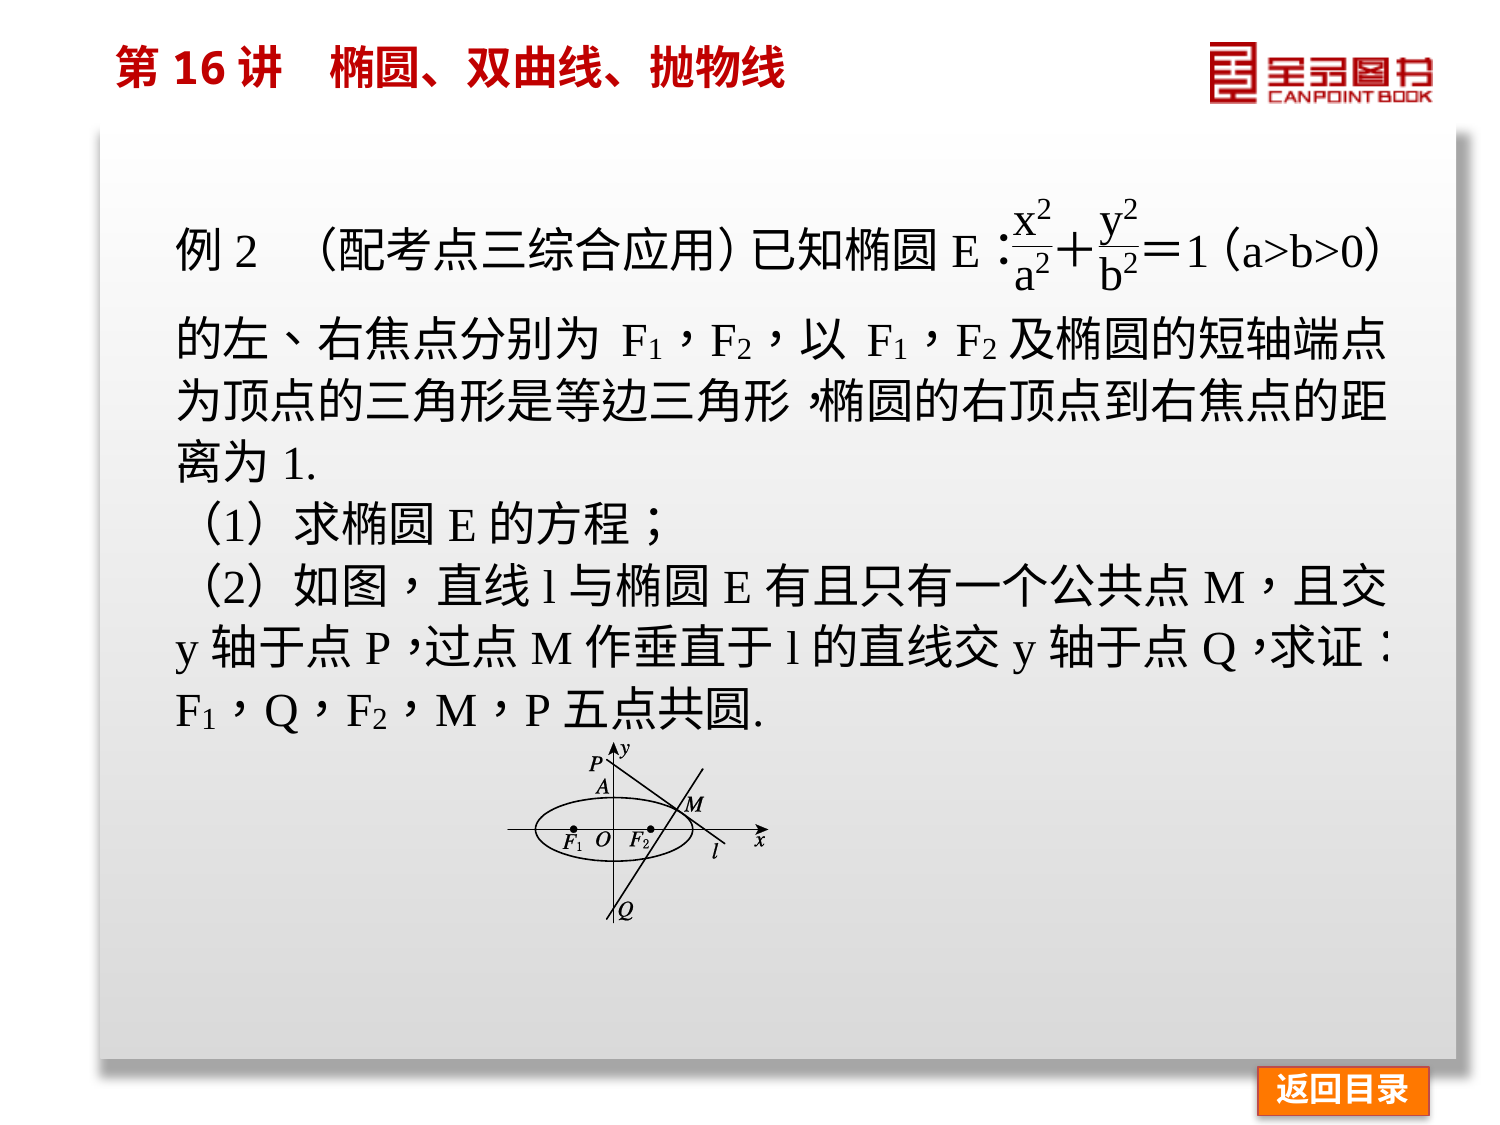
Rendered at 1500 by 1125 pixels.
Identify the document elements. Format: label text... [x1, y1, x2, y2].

text_box 返回目录 [1257, 1066, 1430, 1116]
text_box 第16讲 椭圆、双曲线、抛物线 [100, 27, 1199, 106]
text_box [174, 185, 1388, 1070]
picture [1210, 42, 1433, 104]
text_box [112, 148, 1412, 1035]
